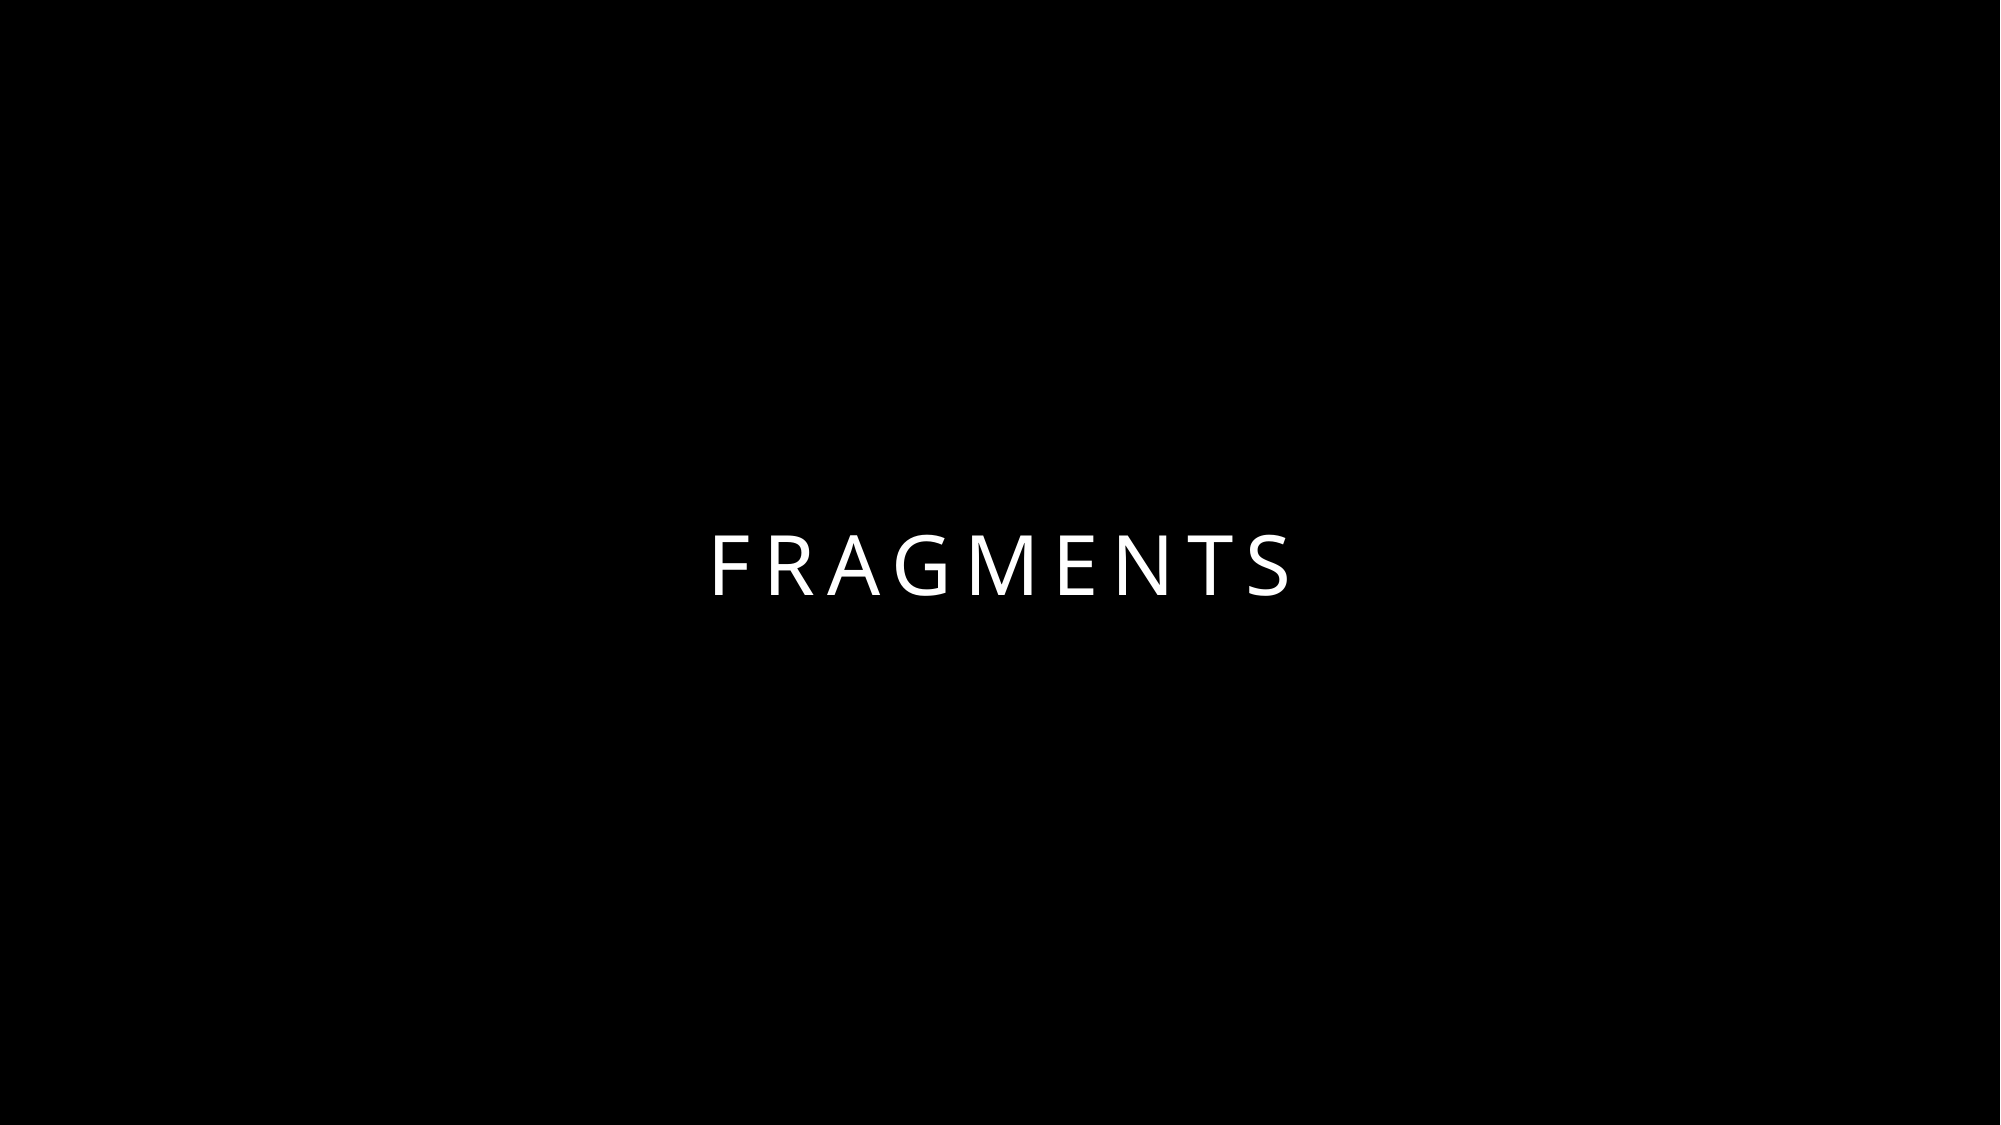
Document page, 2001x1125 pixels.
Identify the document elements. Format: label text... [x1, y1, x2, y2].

text_box FRAGMENTS [693, 504, 1307, 620]
